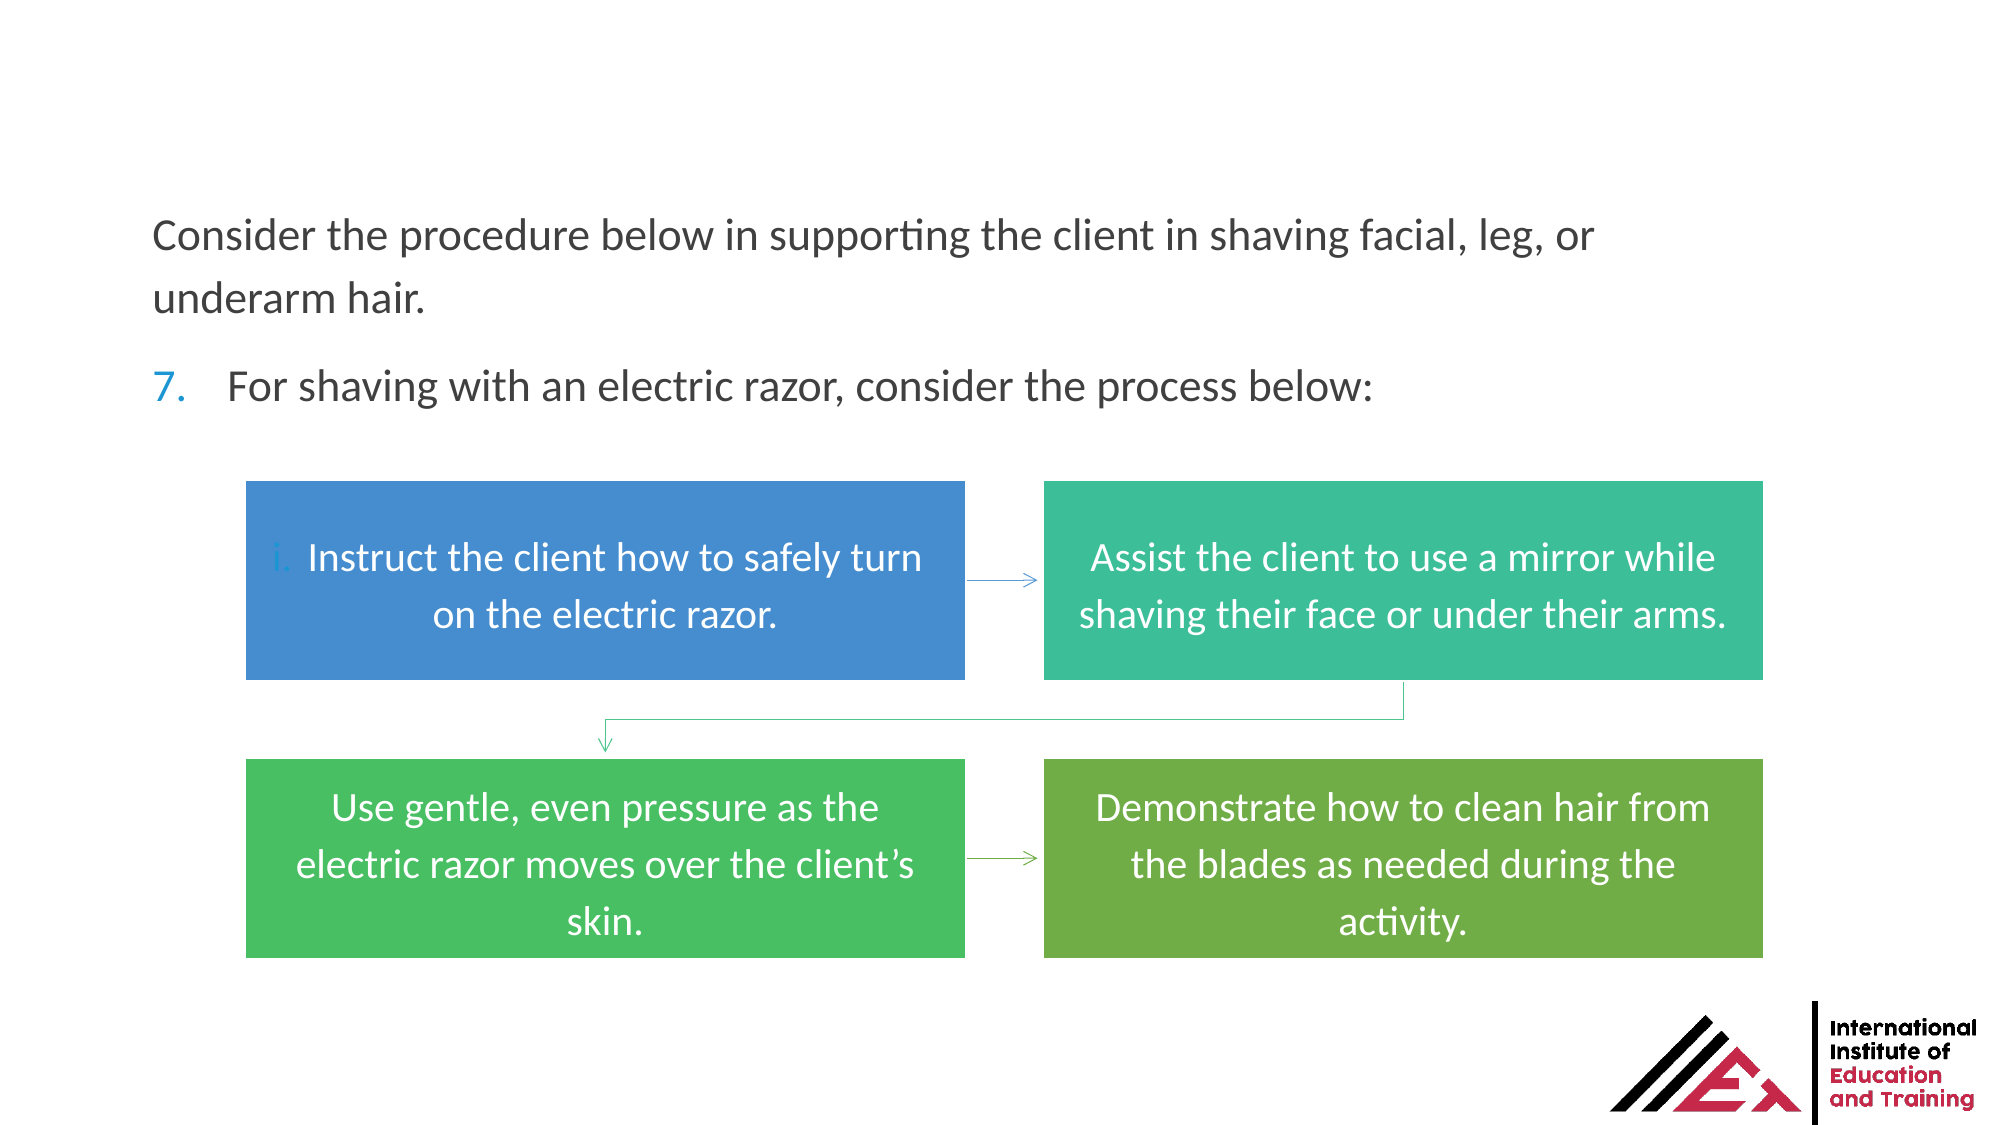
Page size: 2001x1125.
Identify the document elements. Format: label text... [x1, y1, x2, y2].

picture [1609, 1001, 1976, 1125]
list Consider the procedure below in supporting the client in shaving facial, leg, or underarm hair. For shaving with an electric razor, consider the process below: [137, 189, 1793, 904]
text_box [223, 479, 1785, 960]
